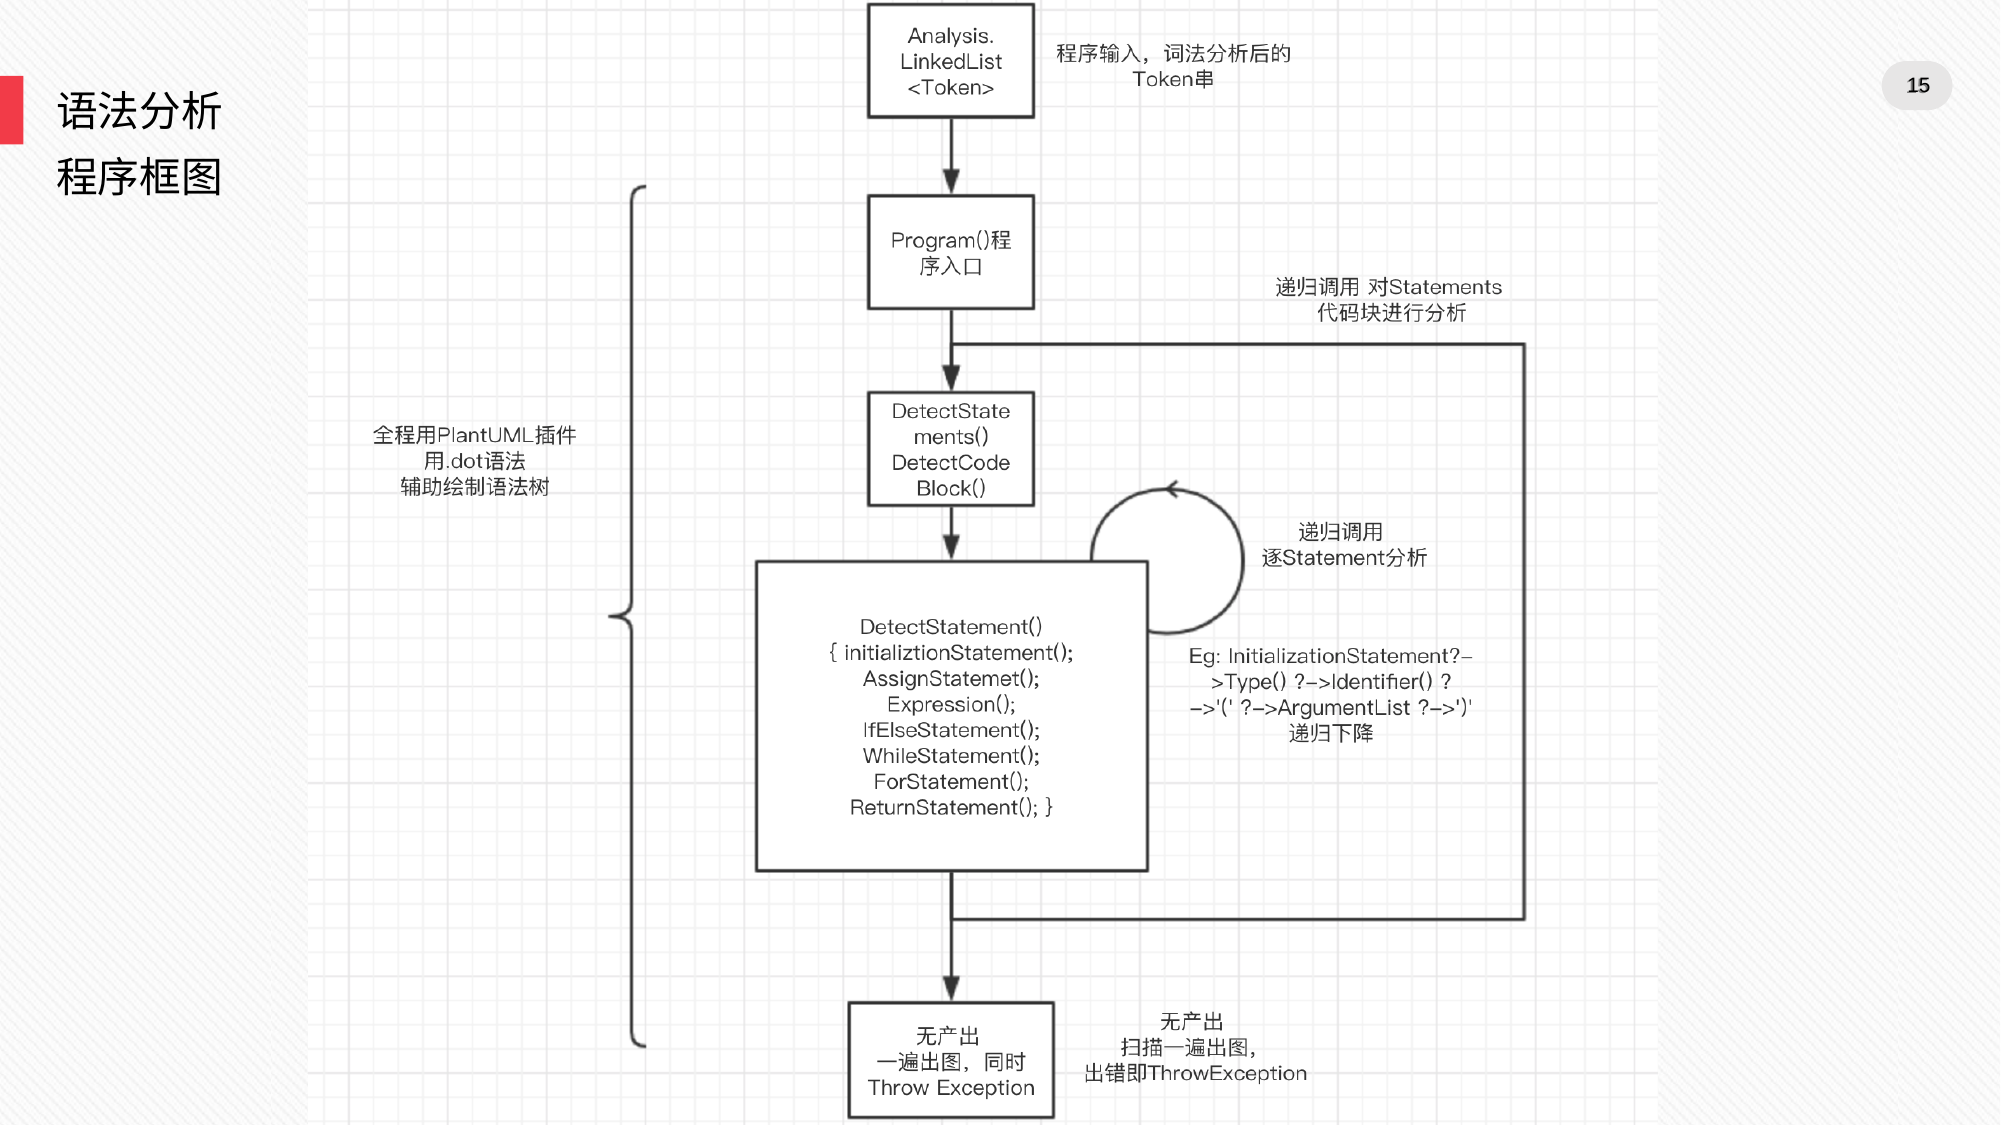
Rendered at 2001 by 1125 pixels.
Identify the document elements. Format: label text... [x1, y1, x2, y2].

picture [0, 0, 2001, 1125]
text_box 15 [1883, 71, 1955, 103]
slide_number 15 [1881, 53, 1953, 118]
text_box 语法分析 程序框图 [41, 82, 308, 152]
